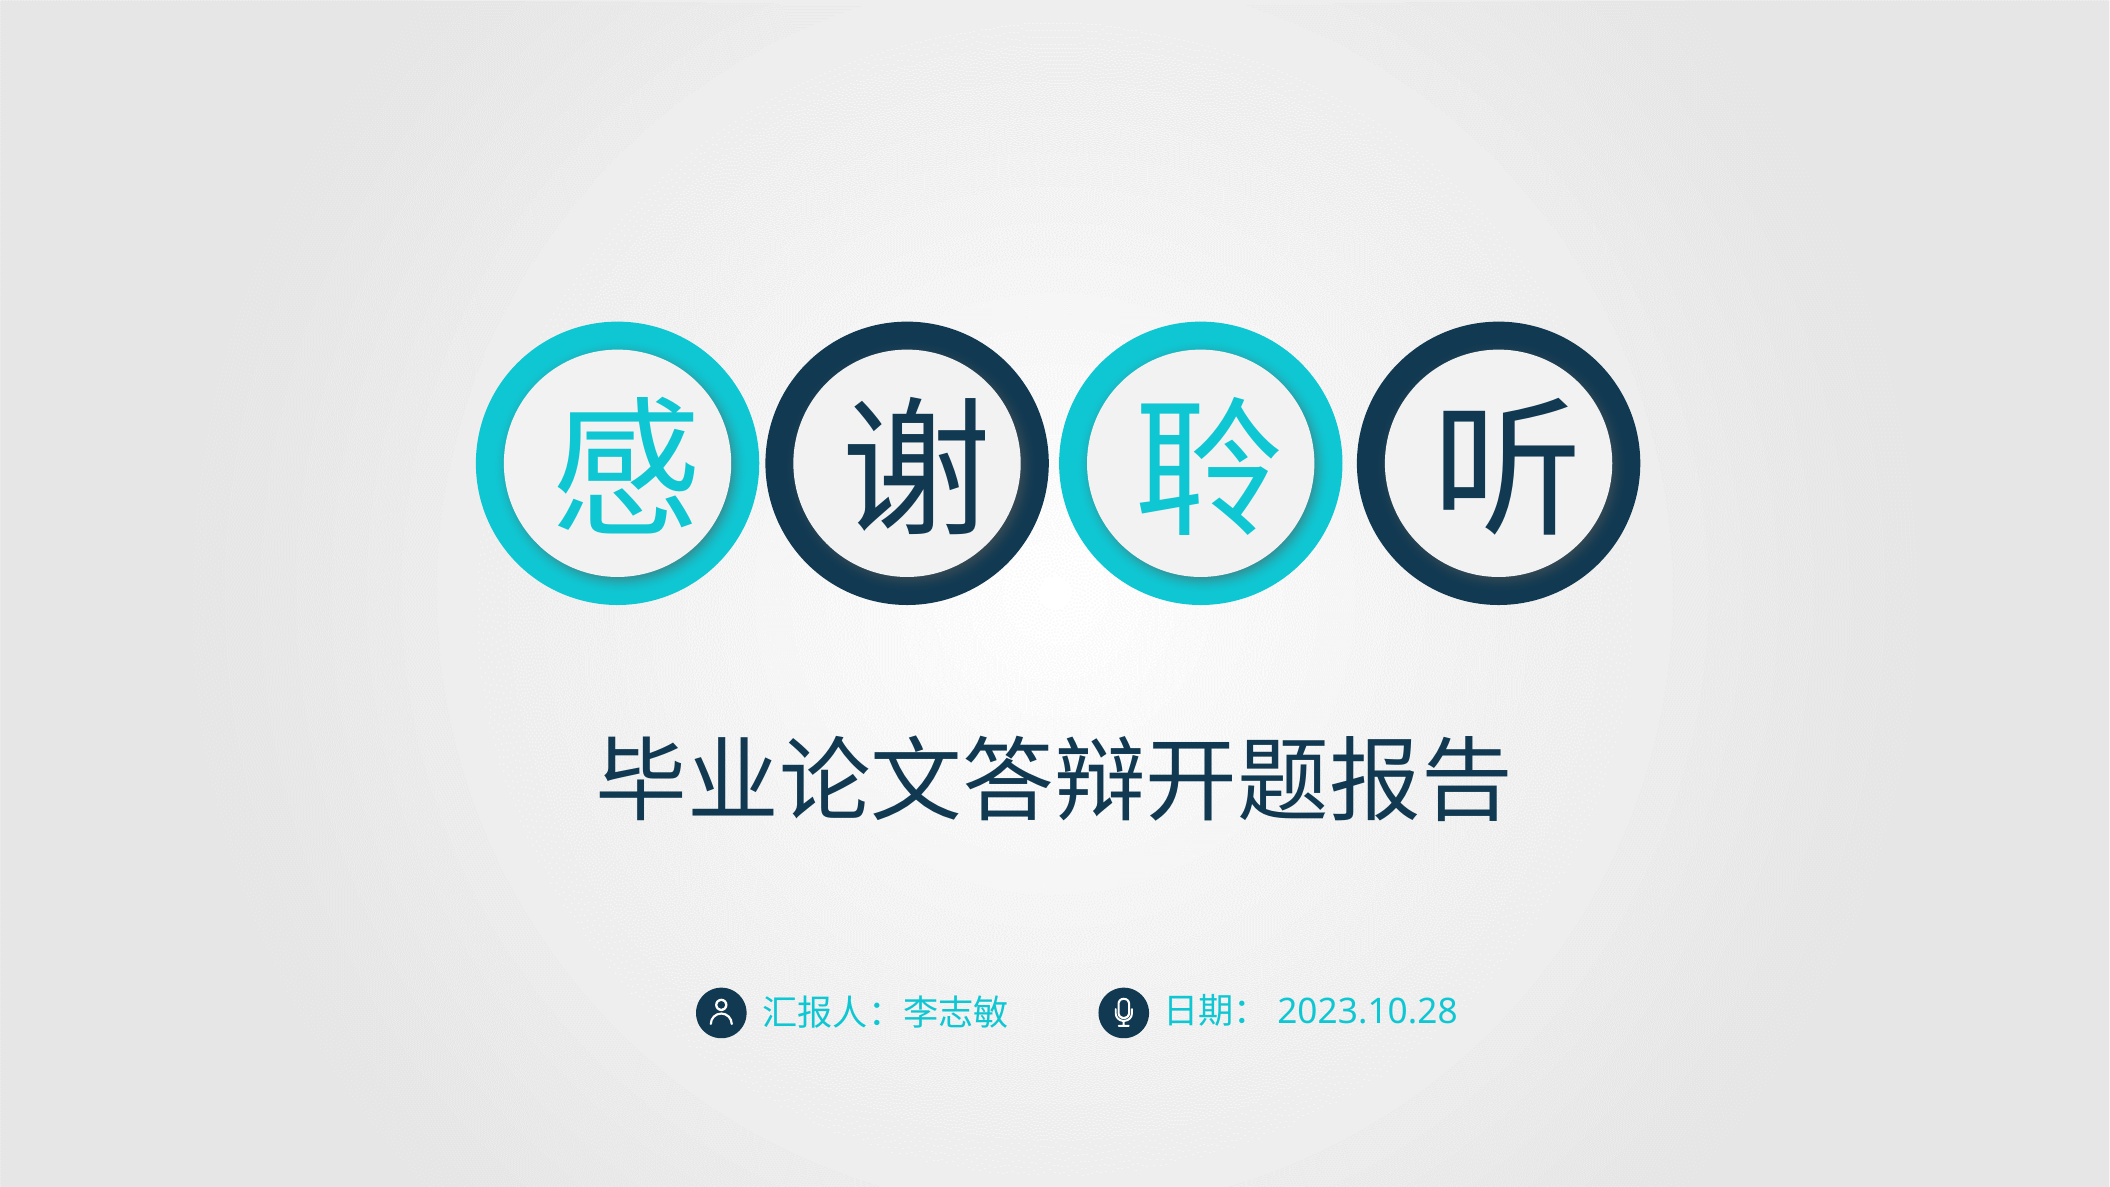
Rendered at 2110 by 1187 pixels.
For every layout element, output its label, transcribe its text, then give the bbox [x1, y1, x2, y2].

text_box 汇报人：李志敏 [747, 982, 1025, 1040]
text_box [765, 321, 1049, 605]
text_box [1098, 987, 1150, 1039]
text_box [695, 987, 747, 1039]
text_box 毕业论文答辩开题报告 [419, 711, 1690, 843]
text_box 日期：2023.10.28 [1148, 981, 1474, 1038]
picture [0, 0, 2110, 1187]
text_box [1356, 321, 1641, 605]
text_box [1059, 321, 1343, 605]
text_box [475, 321, 760, 605]
